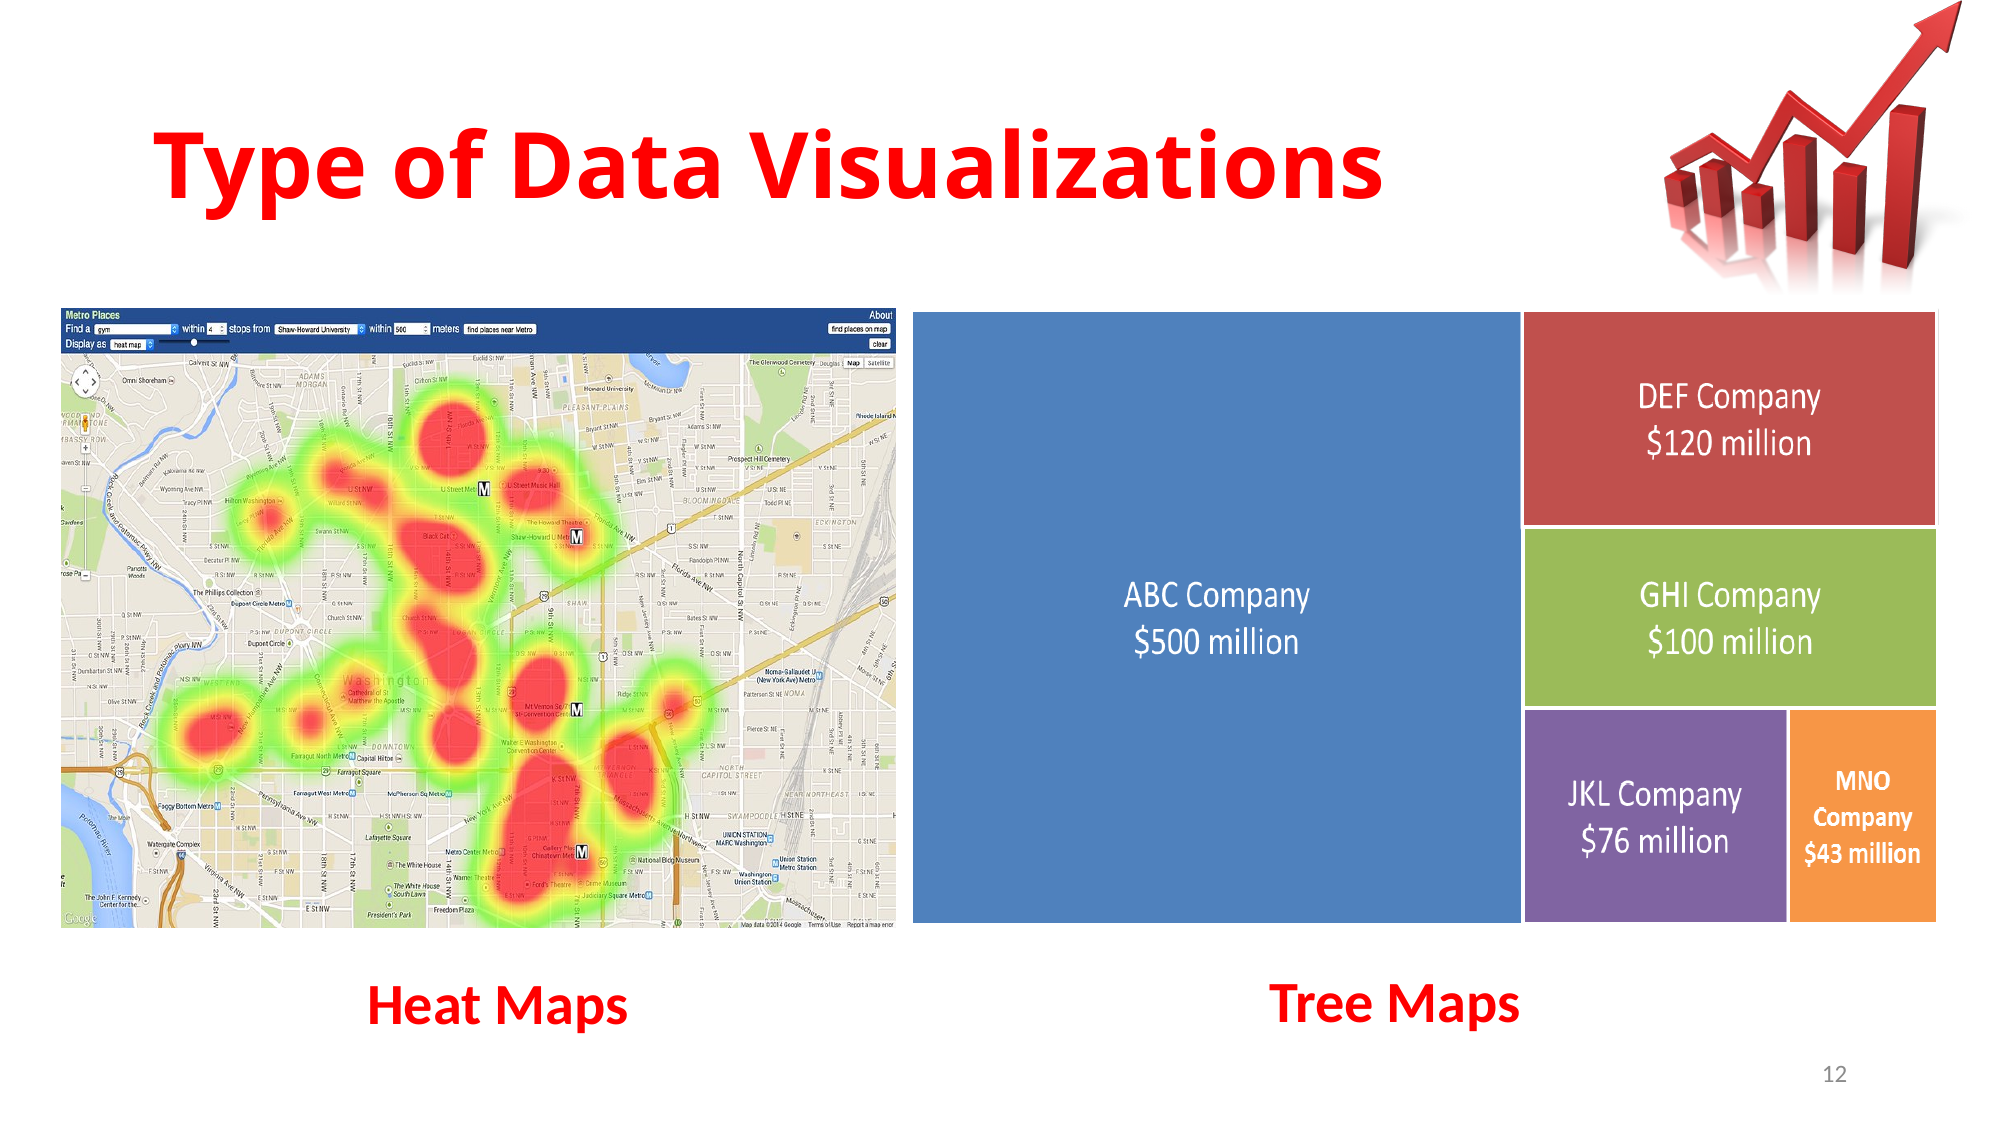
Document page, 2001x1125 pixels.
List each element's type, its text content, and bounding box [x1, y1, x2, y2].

text_box Heat Maps [352, 958, 692, 1044]
picture [909, 308, 1939, 928]
text_box Tree Maps [1254, 956, 1648, 1042]
picture [61, 308, 896, 928]
picture [1653, 0, 2000, 296]
slide_number 11 [1412, 1042, 1863, 1103]
title Type of Data Visualizations [137, 59, 1653, 278]
